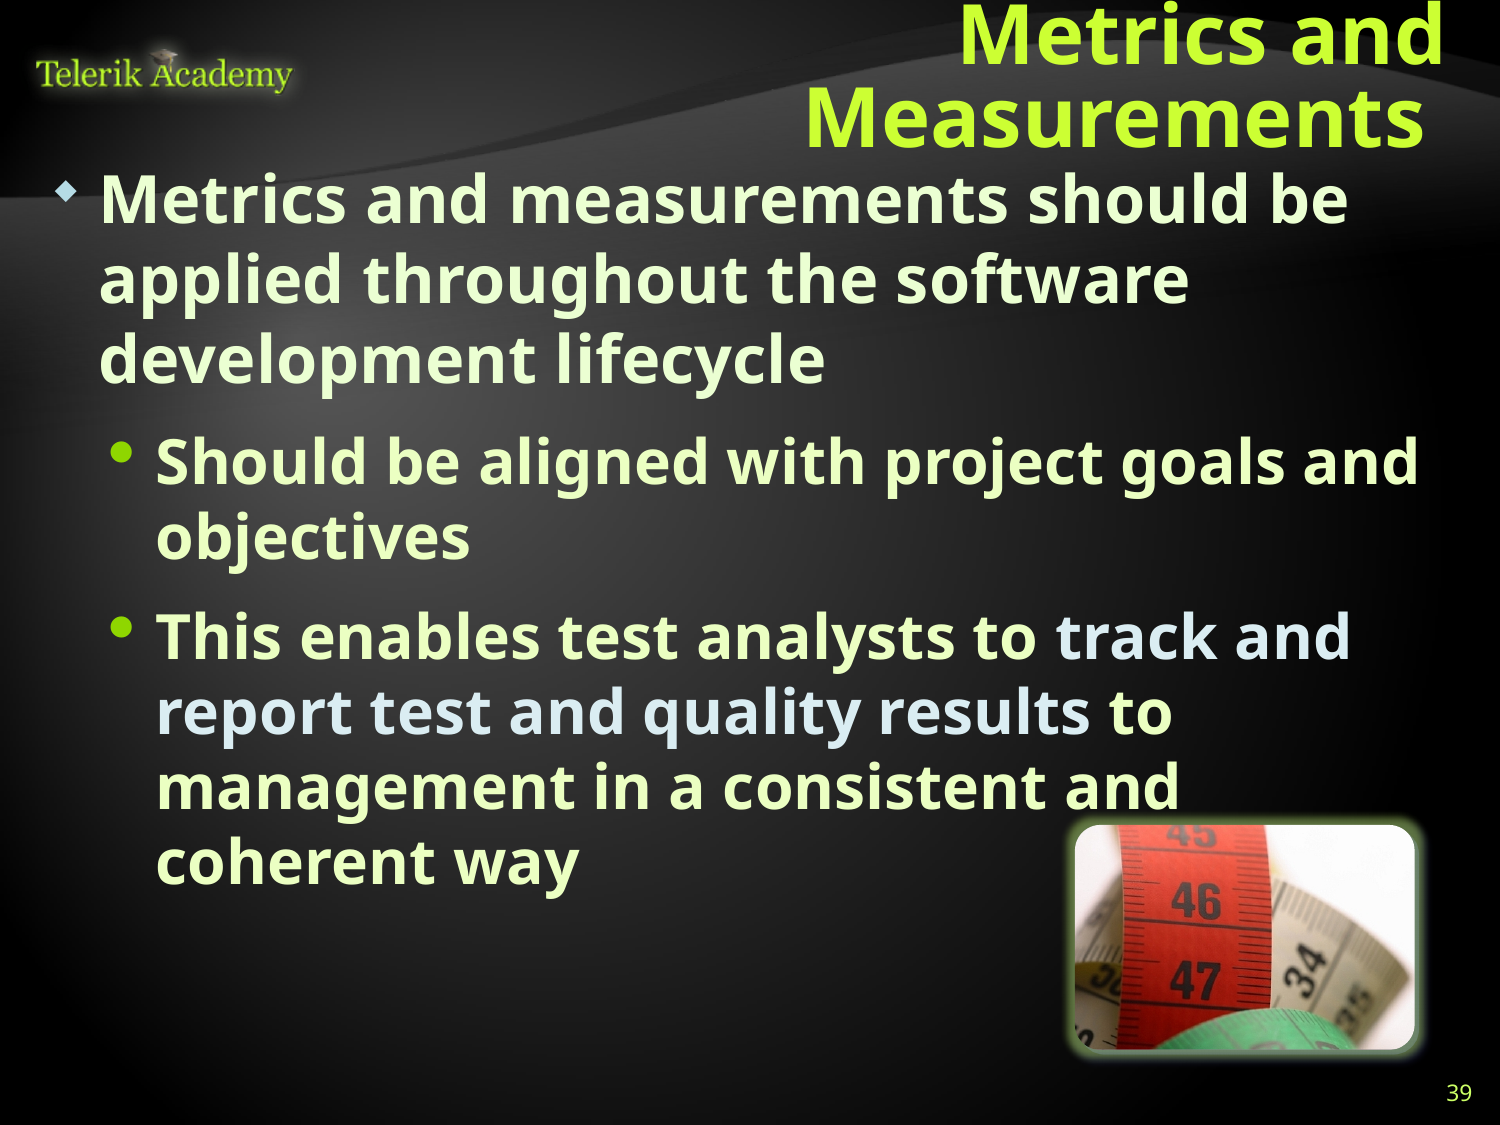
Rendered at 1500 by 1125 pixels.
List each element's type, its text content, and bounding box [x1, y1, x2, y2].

picture [0, 0, 1500, 1125]
title Metrics and Measurements [300, 12, 1463, 149]
list Metrics and measurements should be applied throughout the software development lifecycle Should be aligned with project goals and objectives This enables test analysts to track and report test and quality results to management in a consistent and coherent way [37, 149, 1463, 1100]
slide_number 39 [1412, 1074, 1488, 1113]
